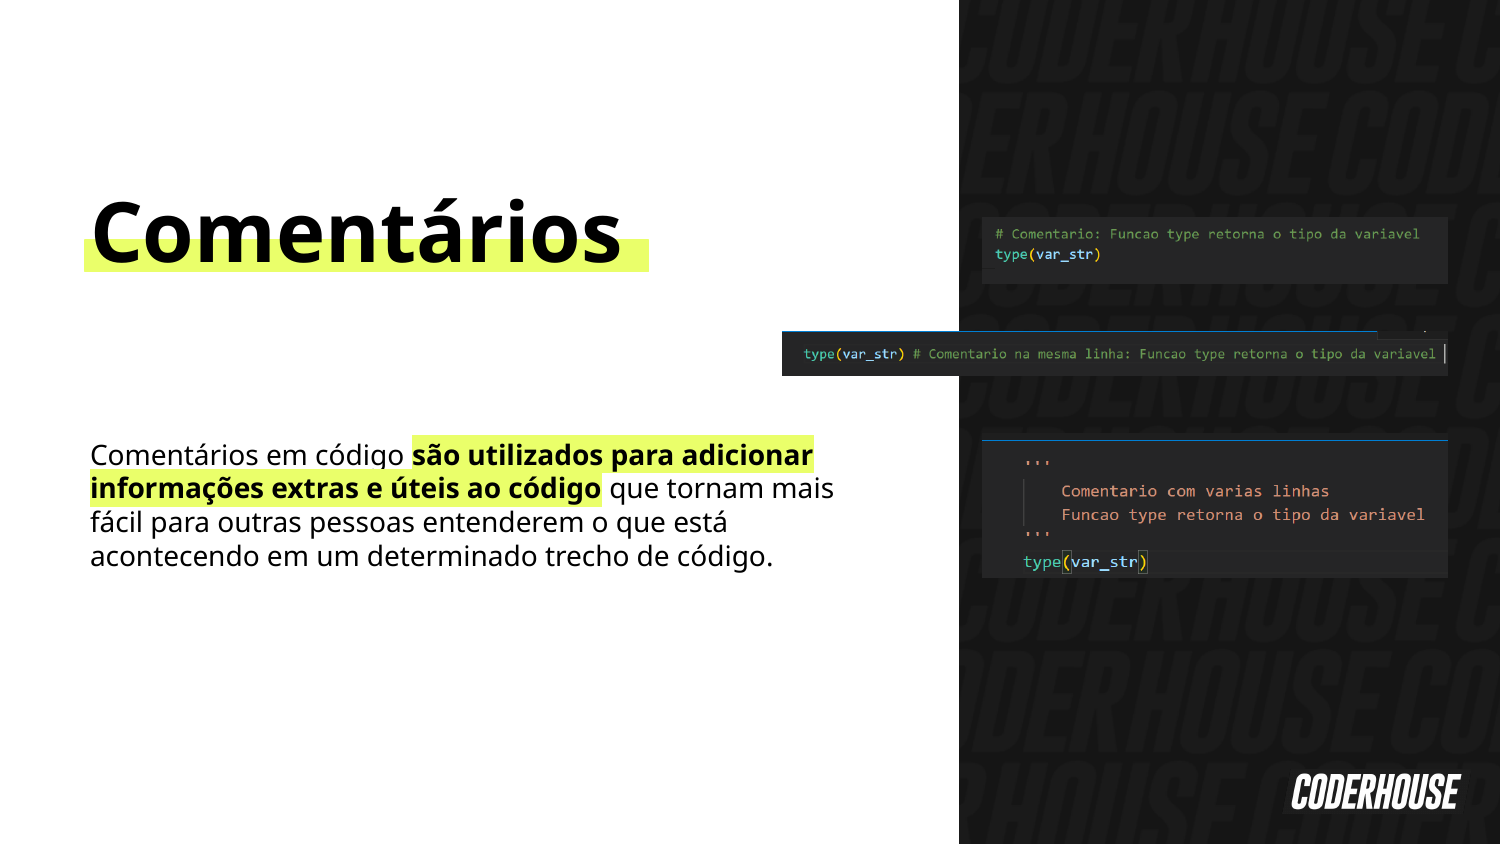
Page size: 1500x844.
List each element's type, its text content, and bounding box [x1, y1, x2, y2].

text_box Comentários em código são utilizados para adicionar informações extras e úteis ao código que tornam mais fácil para outras pessoas entenderem o que está acontecendo em um determinado trecho de código. [75, 421, 851, 587]
text_box Comentários [75, 175, 851, 296]
picture [781, 0, 1500, 844]
